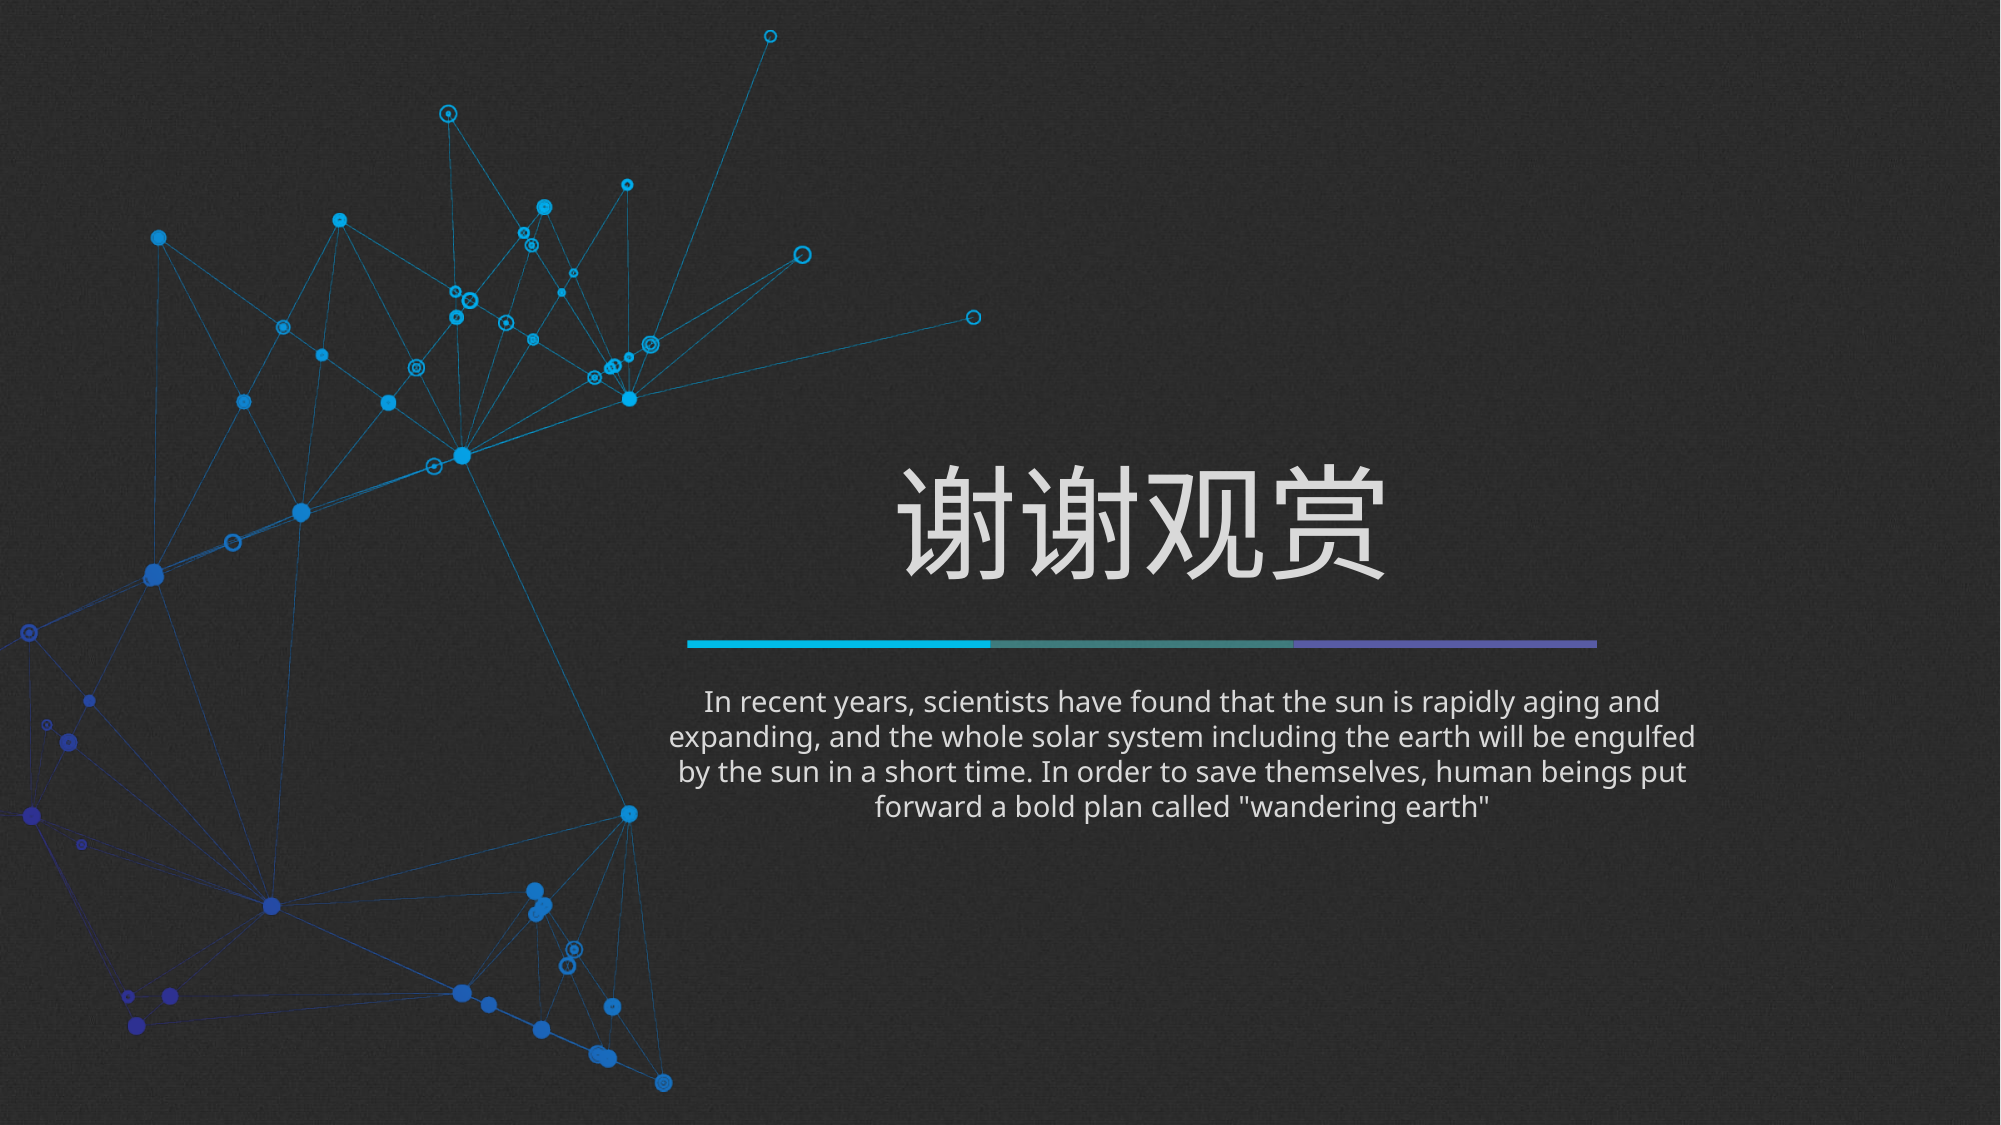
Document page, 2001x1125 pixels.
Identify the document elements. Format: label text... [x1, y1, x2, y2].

text_box 谢谢观赏 [981, 438, 1407, 604]
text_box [980, 640, 1597, 648]
text_box In recent years, scientists have found that the sun is rapidly aging and expanding, and the whole solar system including the earth will be engulfed by the sun in a short time. In order to save themselves, human beings put forward a bold plan called "wandering earth" [981, 675, 1713, 831]
picture [0, 0, 2001, 1125]
